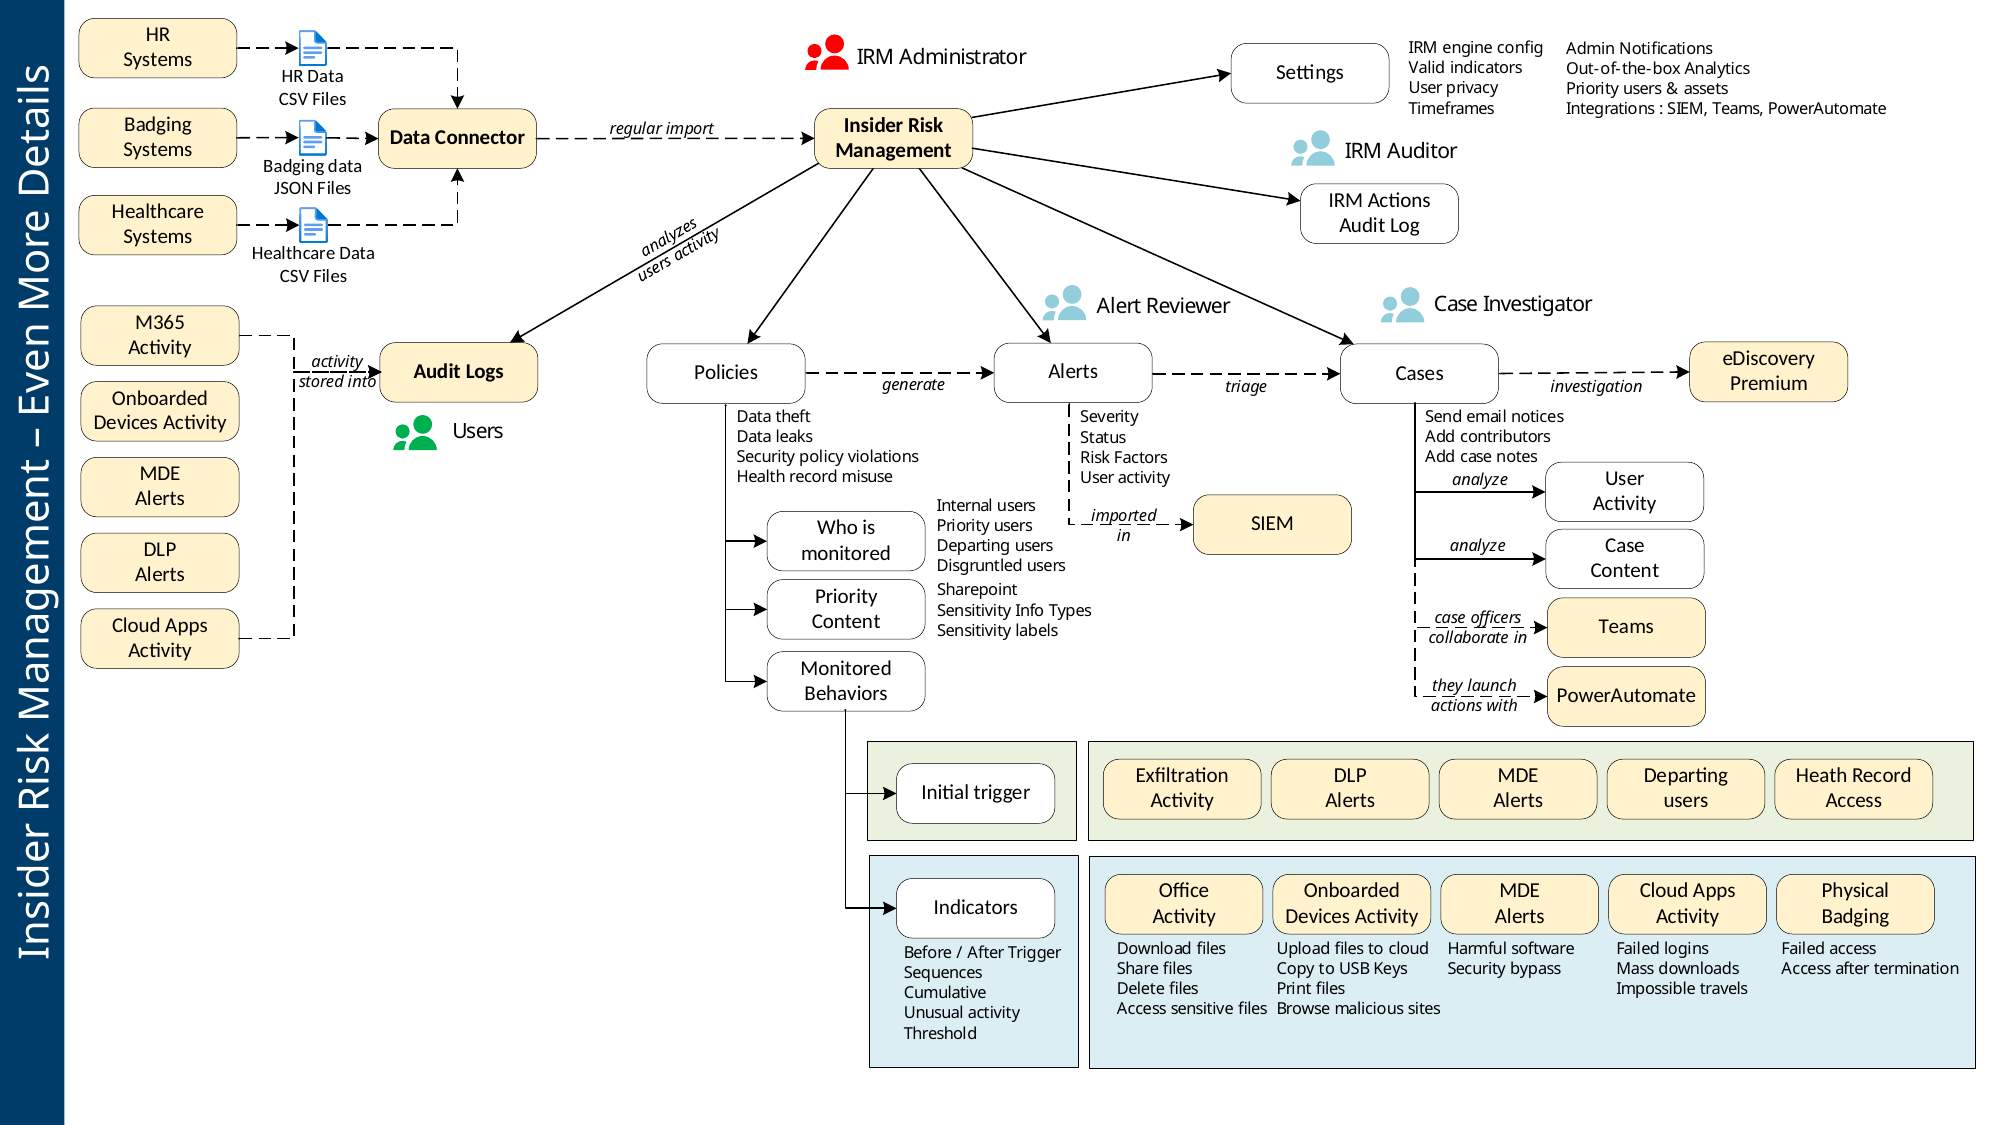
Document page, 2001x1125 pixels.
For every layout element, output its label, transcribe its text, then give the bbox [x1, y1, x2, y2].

text_box Insider Risk Management – Even More Details [0, 0, 65, 1125]
picture [75, 13, 1978, 1071]
